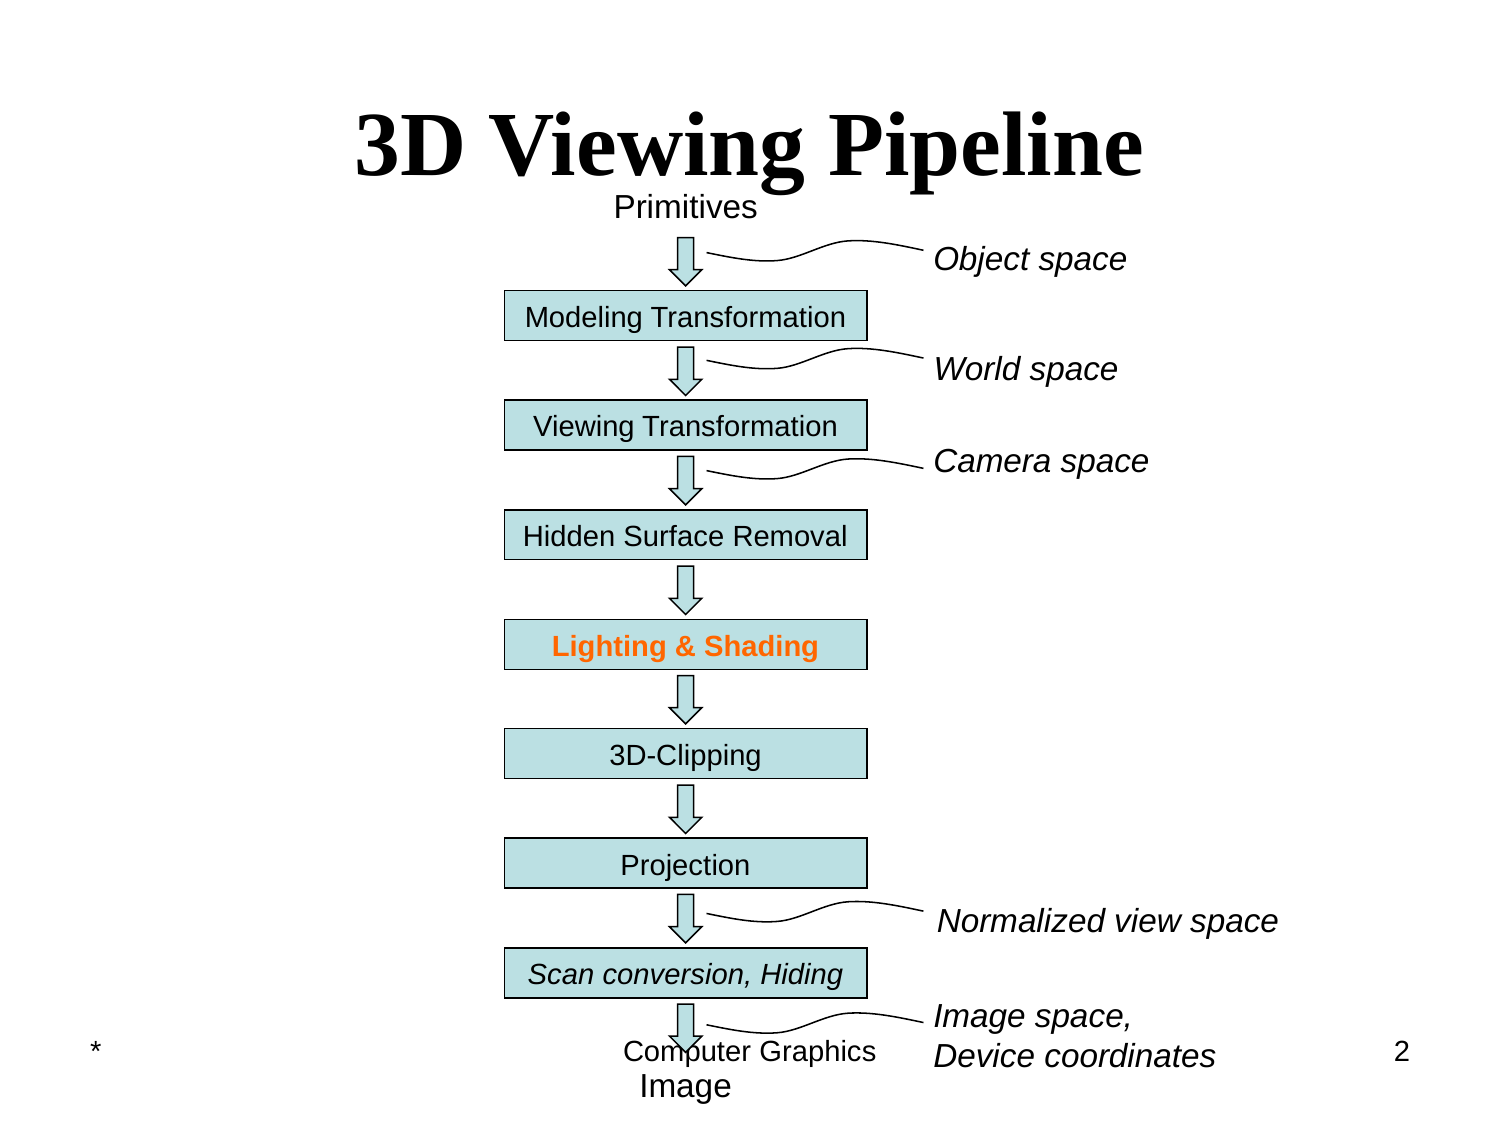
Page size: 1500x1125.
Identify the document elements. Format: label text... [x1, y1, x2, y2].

text_box [706, 348, 924, 369]
text_box Viewing Transformation [504, 400, 867, 451]
text_box [706, 1012, 924, 1034]
text_box ‹#› [1074, 1024, 1425, 1103]
text_box Normalized view space [921, 891, 1295, 947]
text_box Hidden Surface Removal [504, 509, 867, 560]
text_box [669, 894, 702, 943]
text_box World space [918, 339, 1134, 395]
text_box Camera space [918, 431, 1166, 487]
text_box Image [624, 1057, 748, 1113]
text_box [669, 1004, 702, 1053]
text_box [669, 566, 702, 615]
text_box [669, 237, 702, 286]
text_box * [75, 1024, 425, 1103]
text_box Lighting & Shading [504, 619, 867, 670]
text_box Scan conversion, Hiding [504, 947, 867, 998]
text_box [669, 347, 702, 396]
text_box [669, 675, 702, 724]
text_box [706, 458, 924, 479]
text_box Primitives [598, 233, 774, 273]
text_box [669, 456, 702, 505]
text_box Computer Graphics [512, 1024, 988, 1103]
text_box Image space, Device coordinates [918, 986, 1233, 1082]
text_box [669, 785, 702, 834]
text_box [706, 901, 924, 922]
text_box Modeling Transformation [504, 290, 867, 341]
text_box 3D-Clipping [504, 728, 867, 779]
title 3D Viewing Pipeline [75, 45, 1425, 233]
text_box Projection [504, 838, 867, 889]
text_box Object space [918, 233, 1144, 285]
text_box [706, 240, 924, 261]
